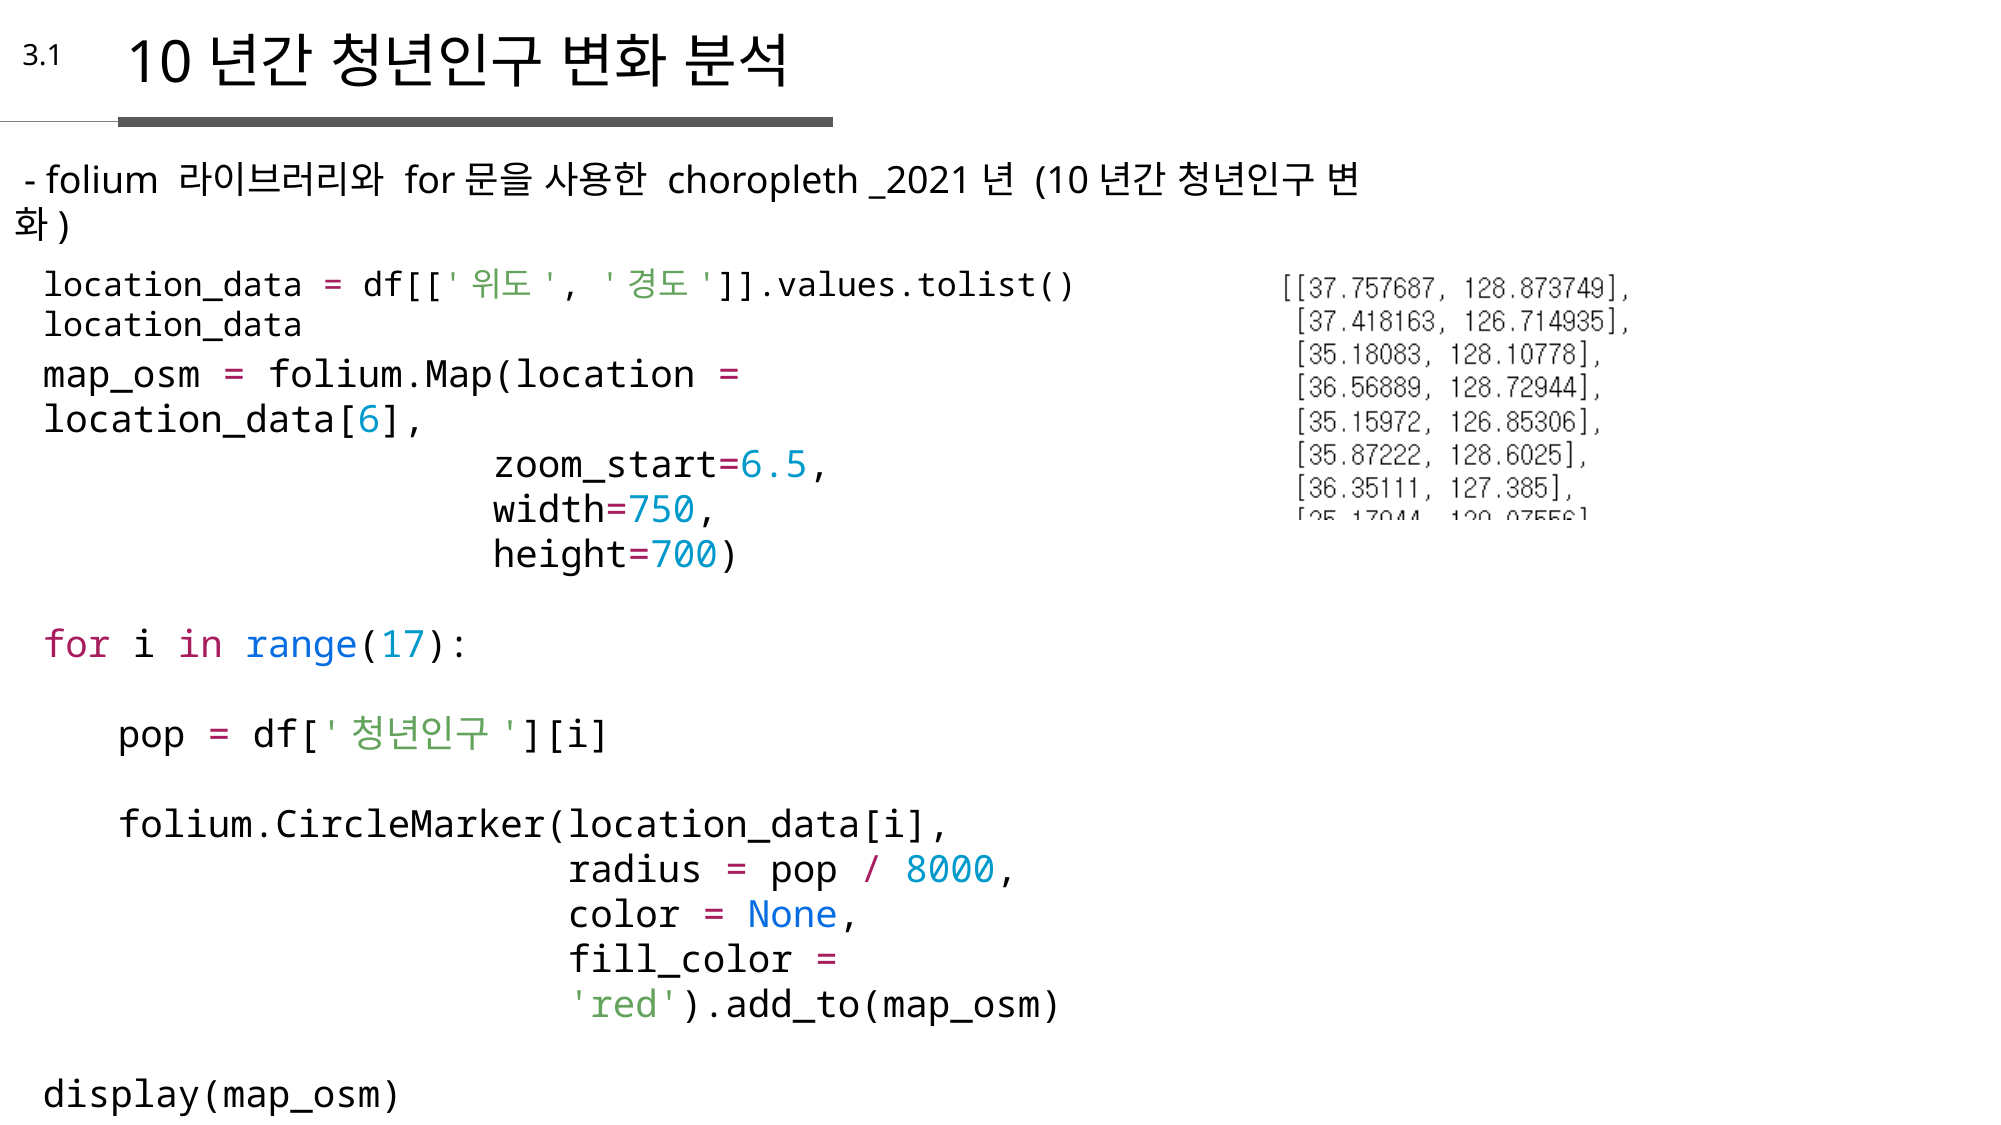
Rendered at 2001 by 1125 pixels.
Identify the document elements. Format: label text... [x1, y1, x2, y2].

text_box 3.1 [7, 28, 79, 114]
picture [1273, 262, 1822, 520]
text_box location_data = df[['위도', '경도']].values.tolist() location_data [43, 263, 1125, 344]
text_box map_osm = folium.Map(location = location_data[6], zoom_start=6.5, width=750, height=700) for i in range(17): pop = df['청년인구'][i] folium.CircleMarker(location_data[i], radius = pop / 8000, color = None, fill_color = 'red').add_to(map_osm) display(map_osm) [42, 350, 1146, 1116]
text_box - folium 라이브러리와 for문을 사용한 choropleth _2021년 (10년간 청년인구 변화) [0, 148, 1424, 254]
text_box 10년간 청년인구 변화 분석 [111, 16, 806, 102]
